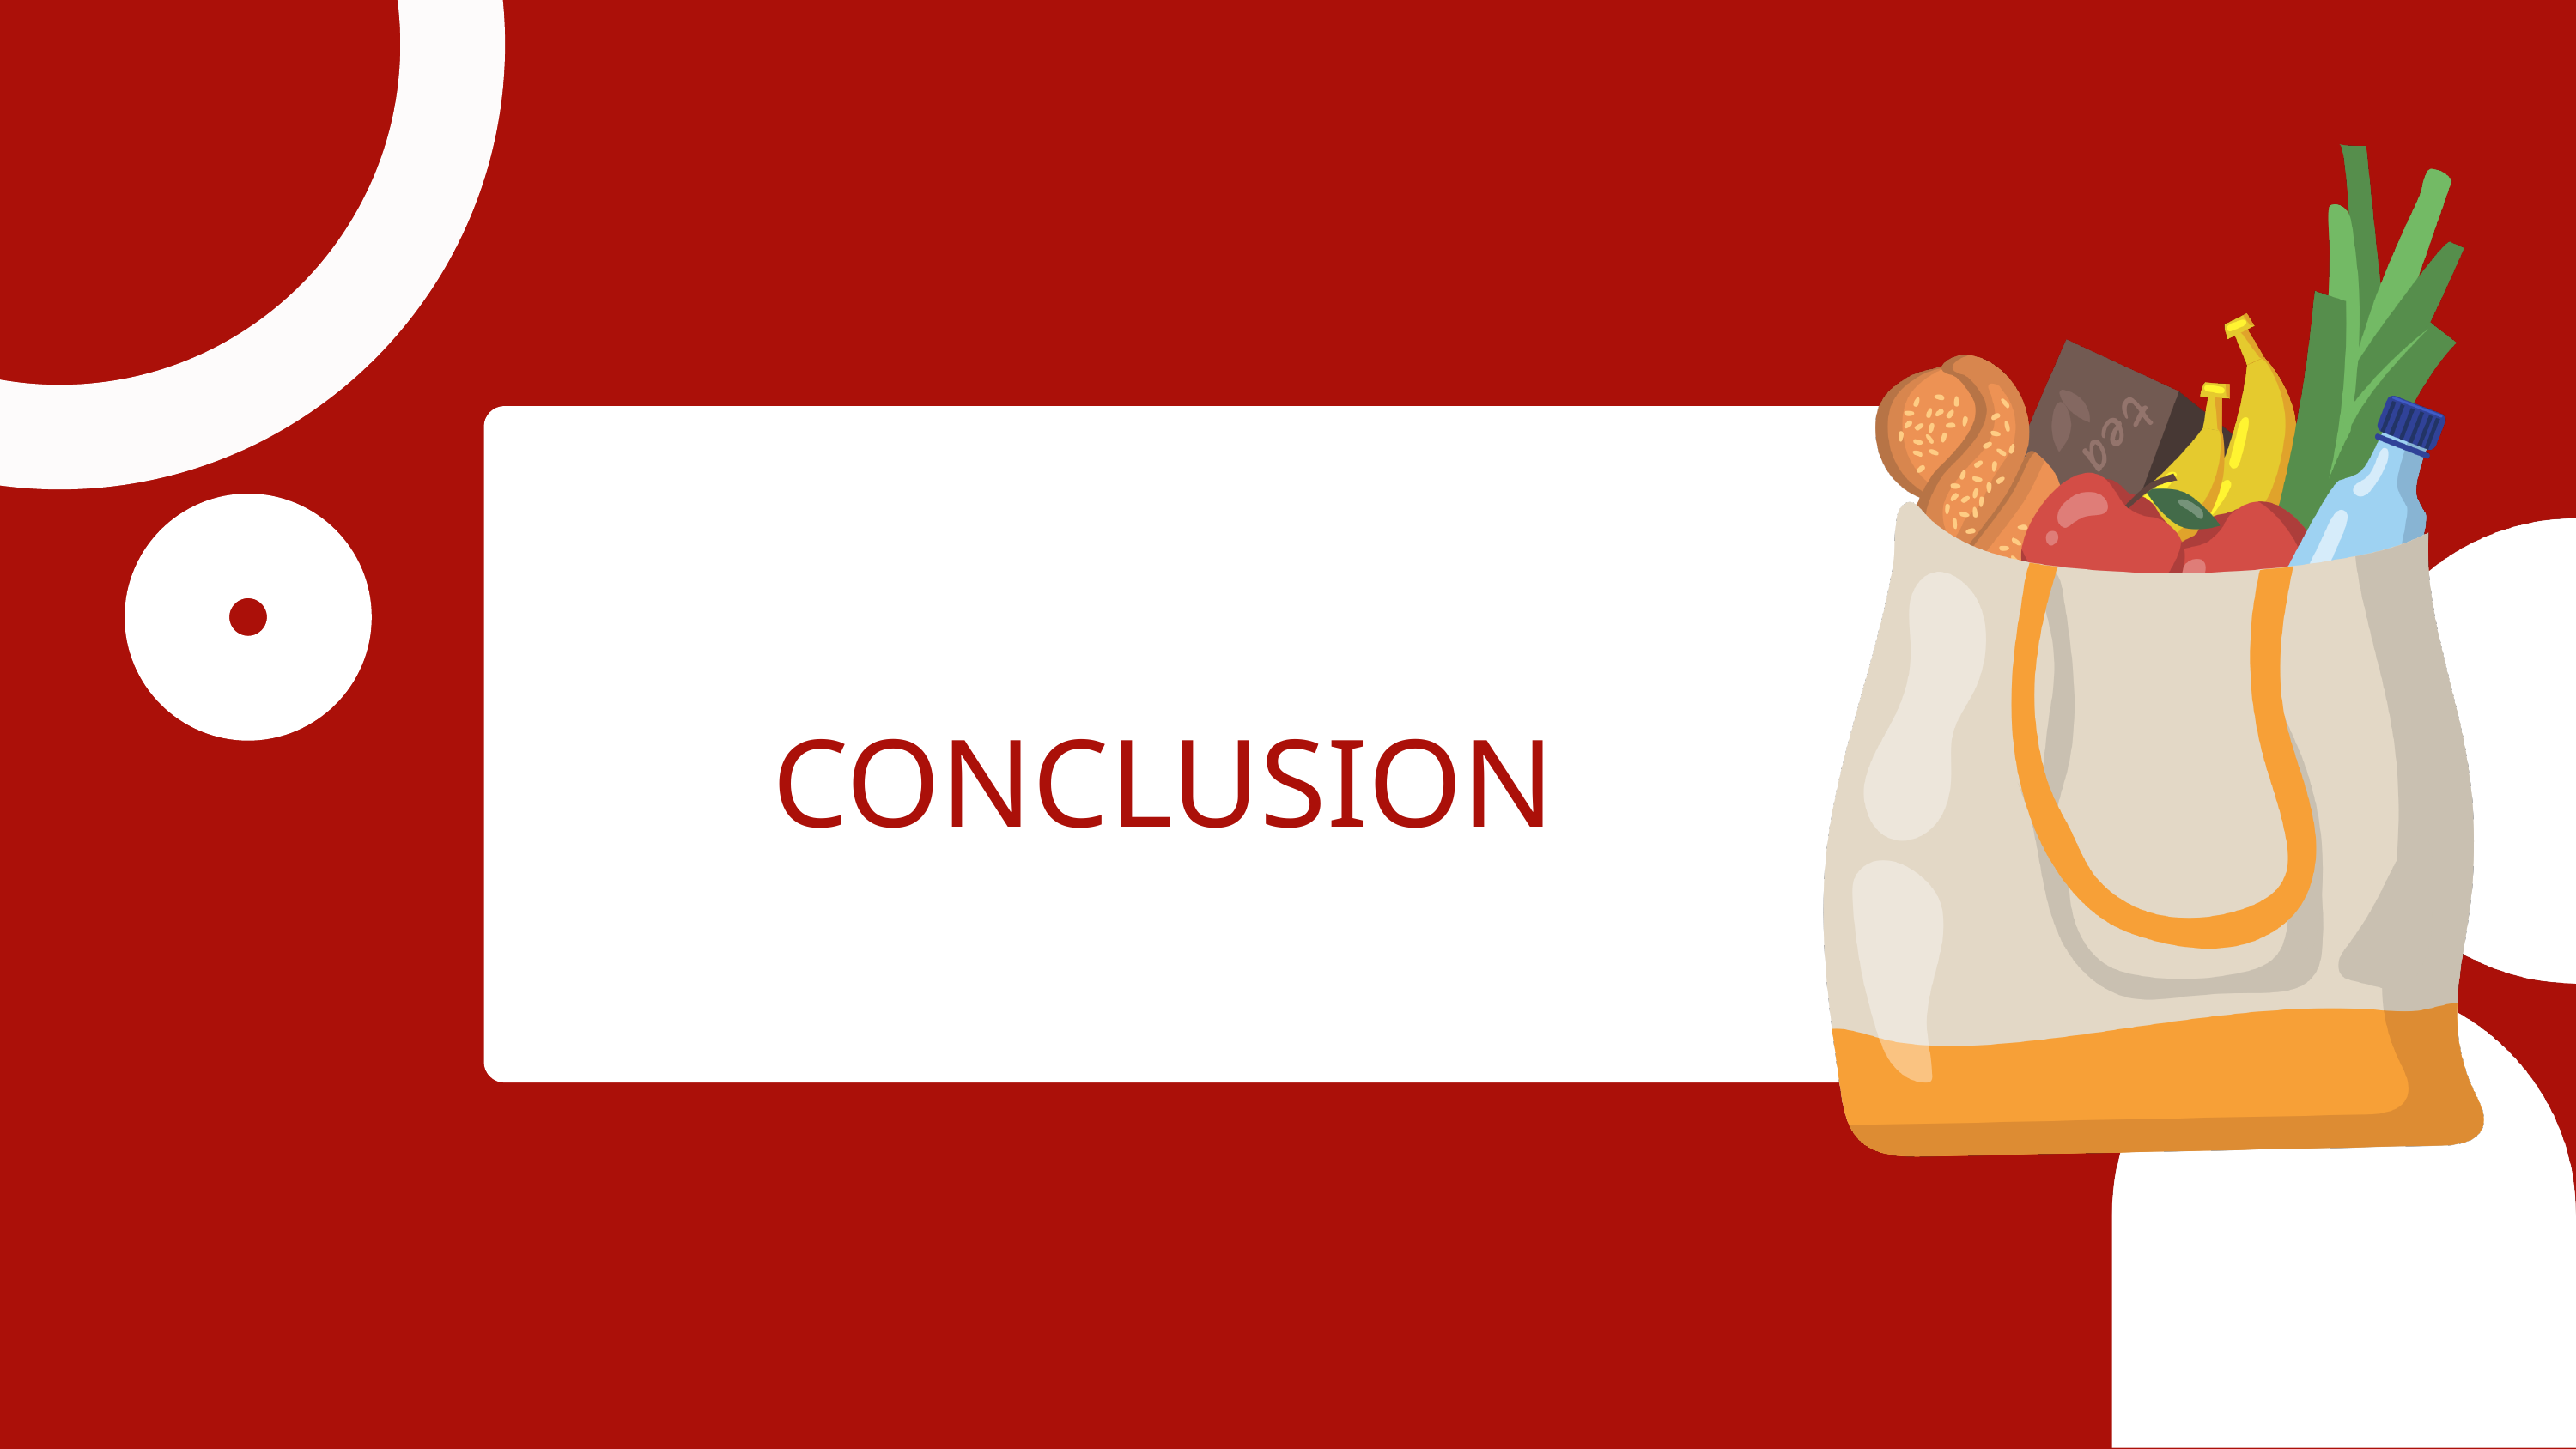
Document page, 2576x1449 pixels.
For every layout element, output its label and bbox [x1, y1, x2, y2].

text_box [176, 545, 320, 688]
text_box [2111, 517, 2576, 1449]
text_box [488, 410, 1984, 1078]
text_box [1818, 144, 2487, 1157]
text_box [0, 0, 453, 438]
